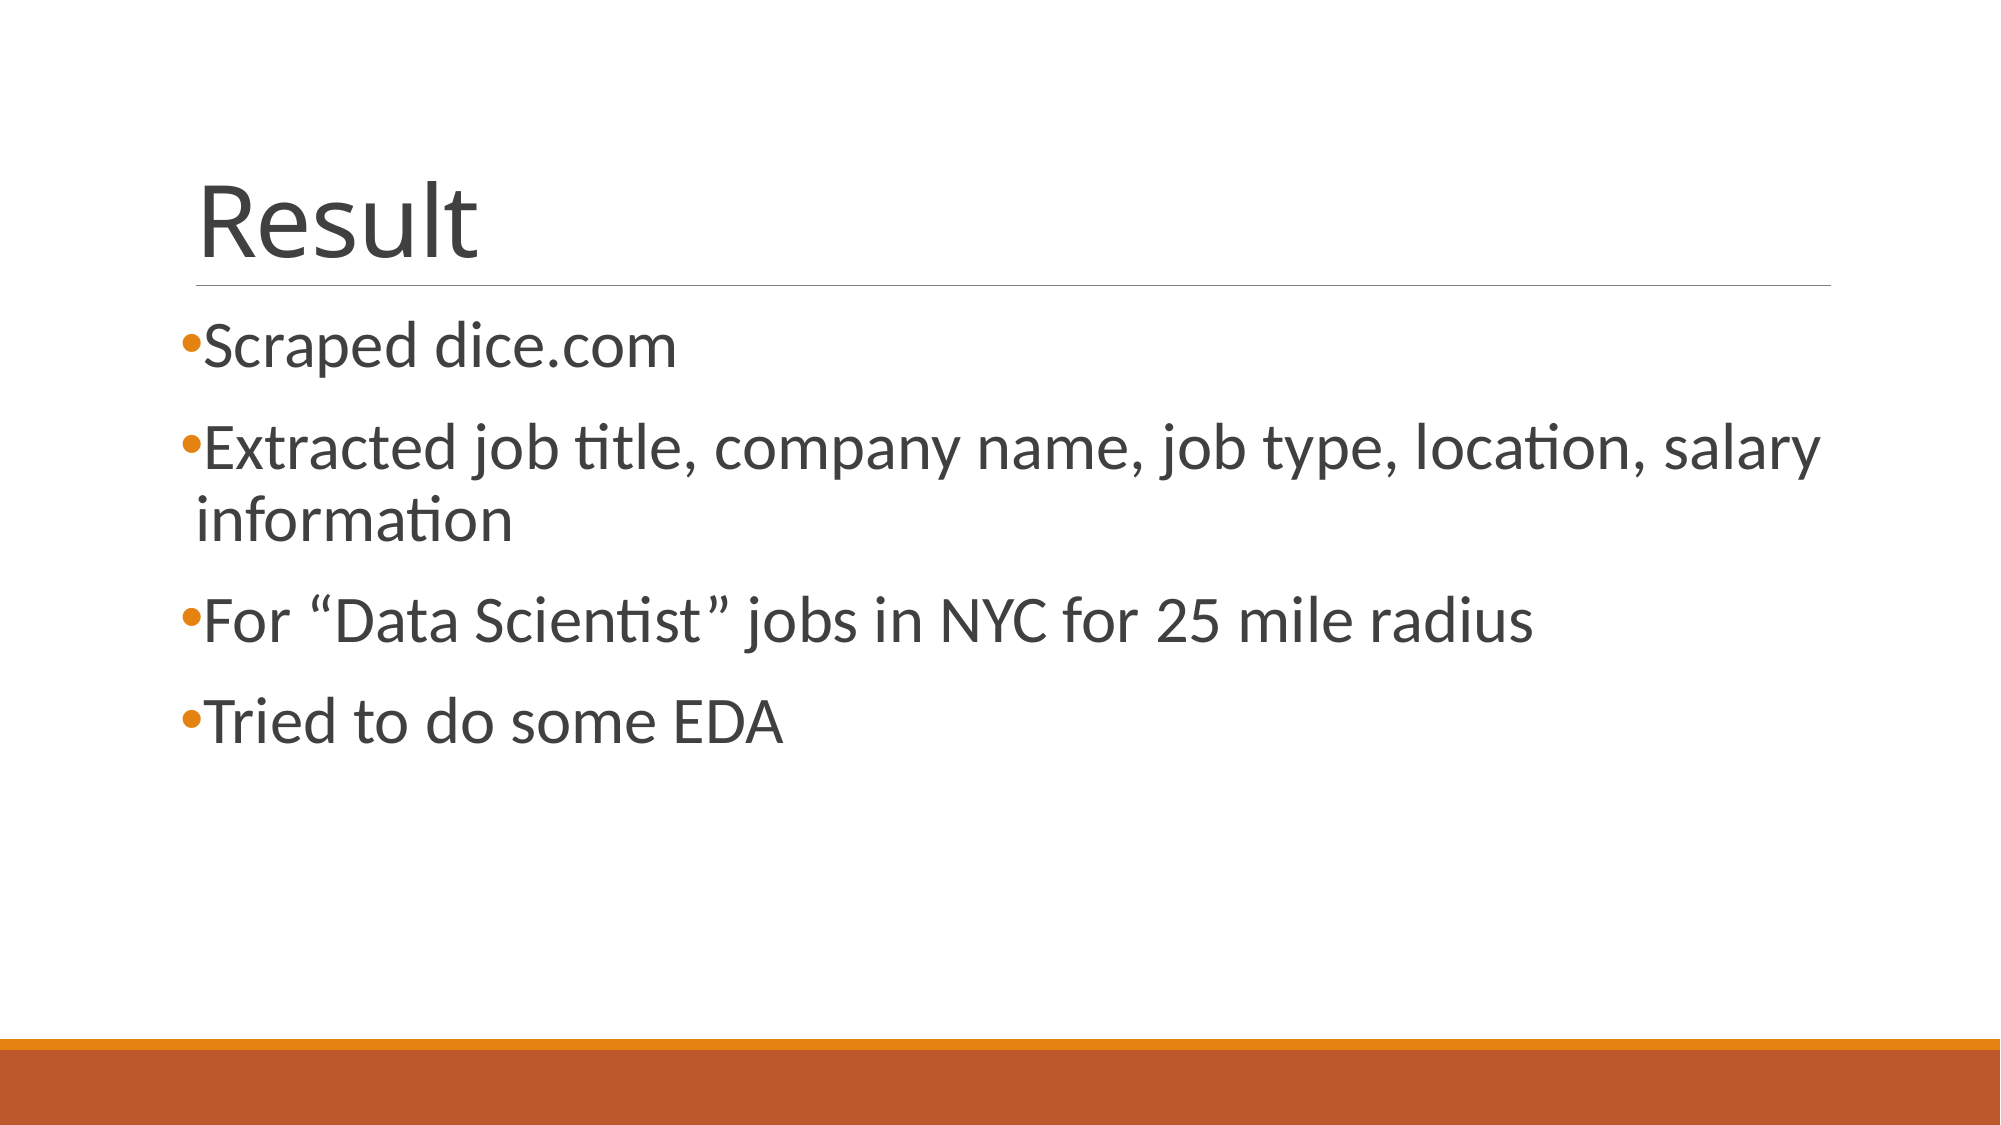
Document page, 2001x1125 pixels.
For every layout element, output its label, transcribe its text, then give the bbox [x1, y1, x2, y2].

list Scraped dice.com Extracted job title, company name, job type, location, salary information For “Data Scientist” jobs in NYC for 25 mile radius Tried to do some EDA [180, 302, 1830, 963]
title Result [180, 47, 1830, 285]
